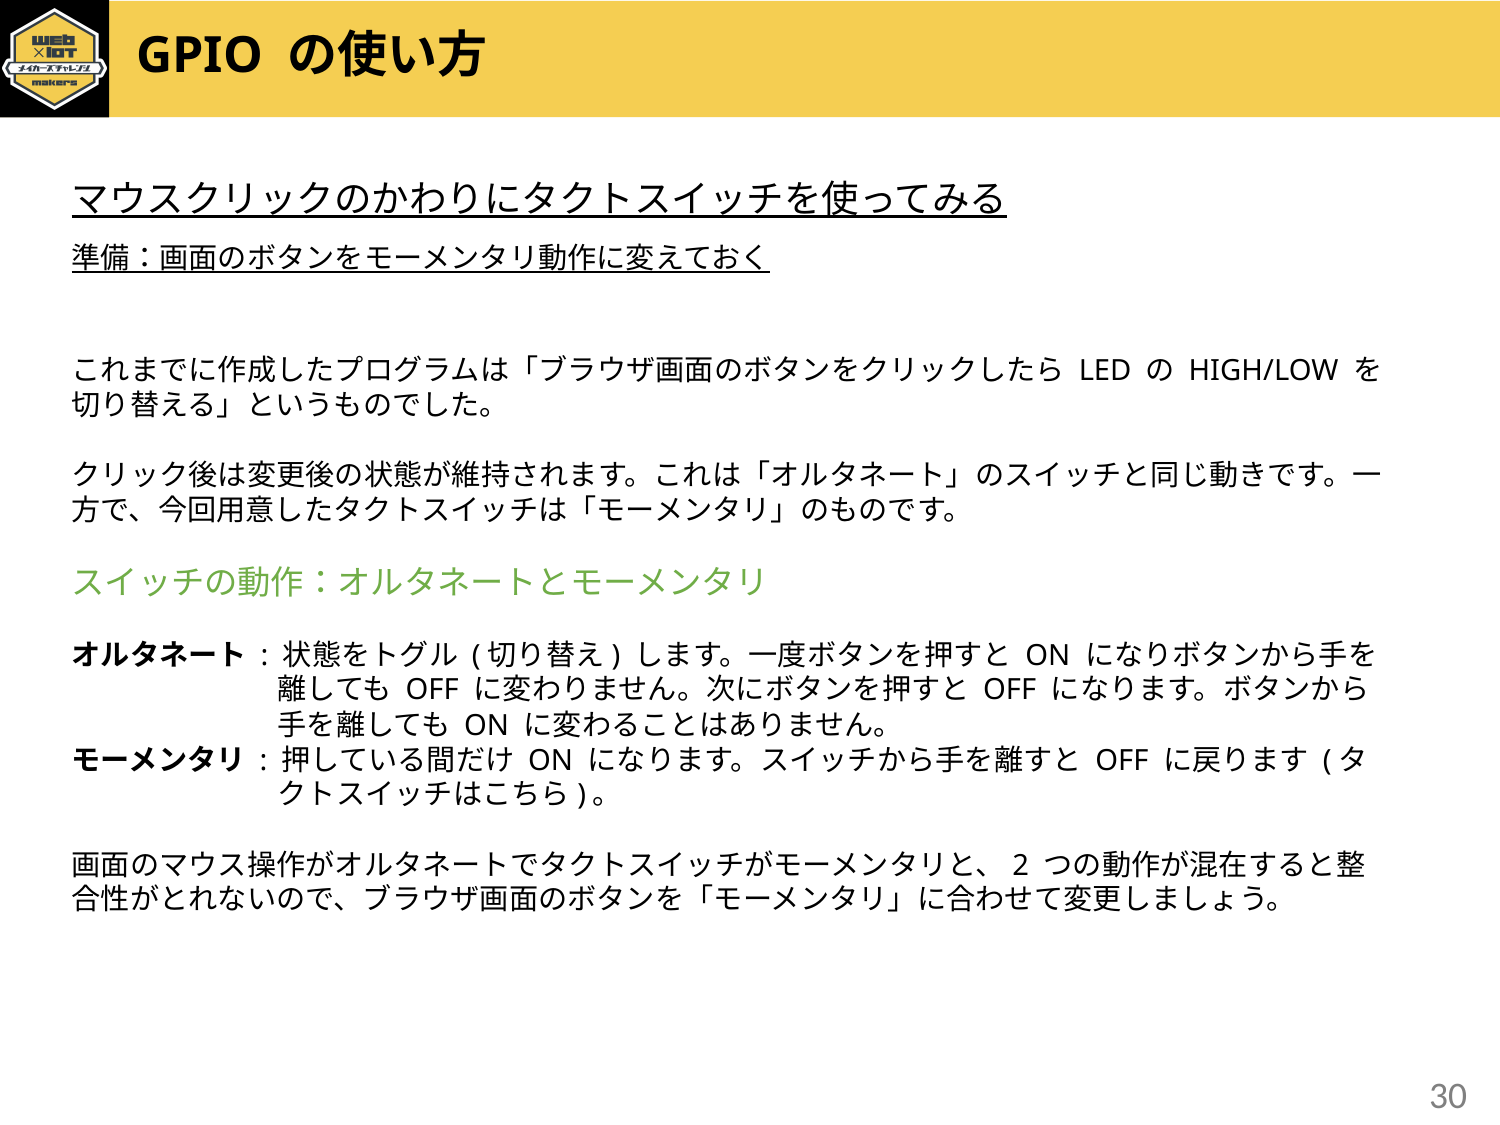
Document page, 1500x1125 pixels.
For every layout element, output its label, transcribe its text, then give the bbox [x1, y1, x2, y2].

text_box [0, 0, 1500, 118]
text_box これまでに作成したプログラムは「ブラウザ画面のボタンをクリックしたら LED の HIGH/LOW を切り替える」というものでした。 クリック後は変更後の状態が維持されます。これは「オルタネート」のスイッチと同じ動きです。一方で、今回用意したタクトスイッチは「モーメンタリ」のものです。 スイッチの動作：オルタネートとモーメンタリ オルタネート : 状態をトグル (切り替え) します。一度ボタンを押すと ON になりボタンから手を離しても OFF に変わりません。次にボタンを押すと OFF になります。ボタンから手を離しても ON に変わることはありません。 モーメンタリ : 押している間だけ ON になります。スイッチから手を離すと OFF に戻ります (タクトスイッチはこちら)。 画面のマウス操作がオルタネートでタクトスイッチがモーメンタリと、2 つの動作が混在すると整合性がとれないので、ブラウザ画面のボタンを「モーメンタリ」に合わせて変更しましょう。 [56, 343, 1399, 923]
picture [2, 7, 107, 110]
text_box 29 [1359, 1063, 1482, 1124]
text_box マウスクリックのかわりにタクトスイッチを使ってみる 準備：画面のボタンをモーメンタリ動作に変えておく [56, 167, 1443, 283]
